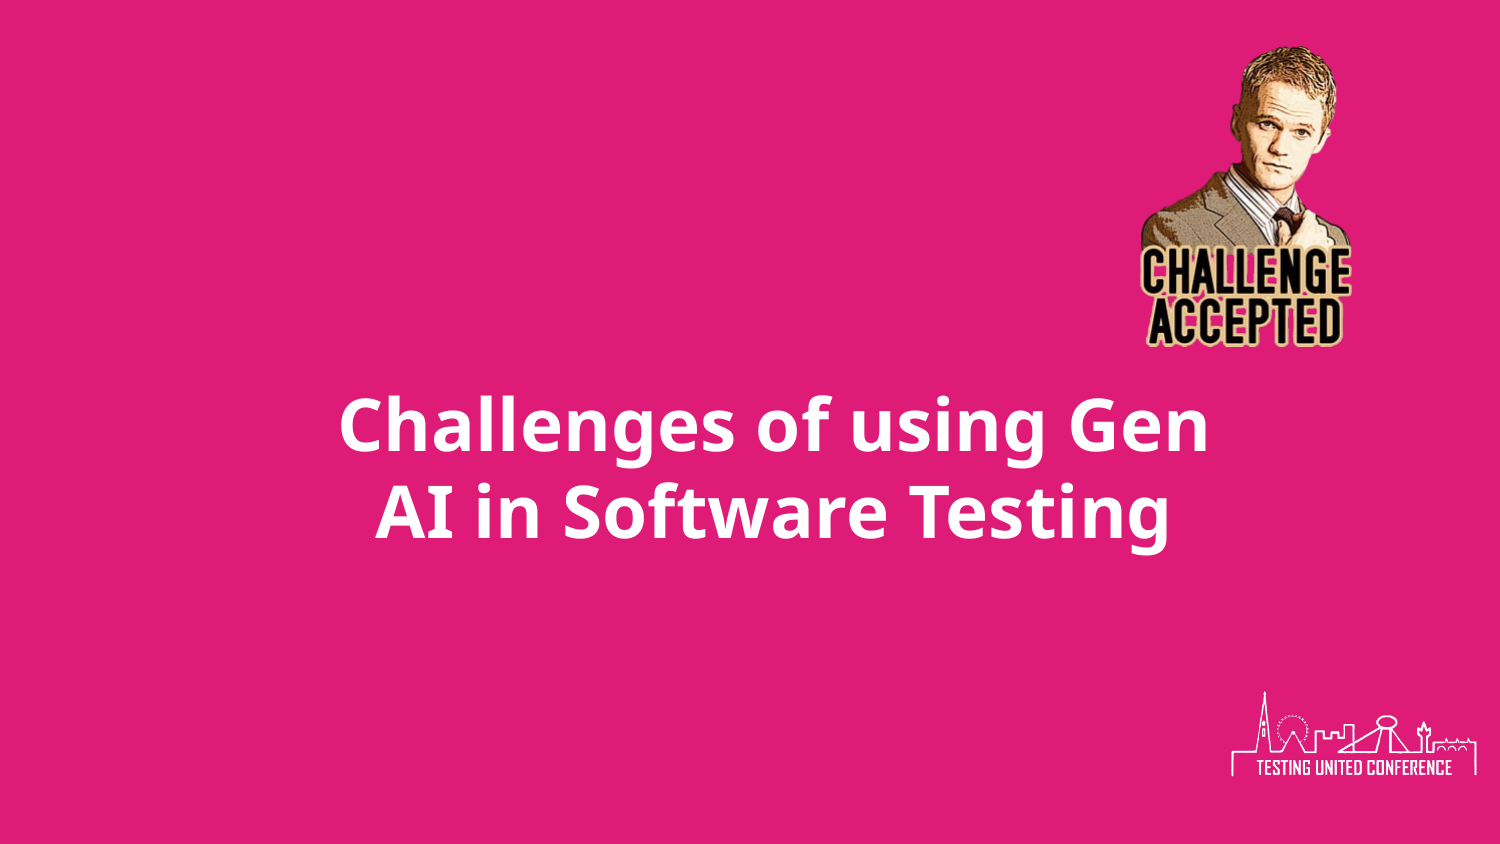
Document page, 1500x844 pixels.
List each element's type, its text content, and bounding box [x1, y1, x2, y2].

picture [1100, 46, 1401, 348]
picture [1190, 570, 1500, 844]
title Challenges of using Gen AI in Software Testing [291, 363, 1258, 654]
